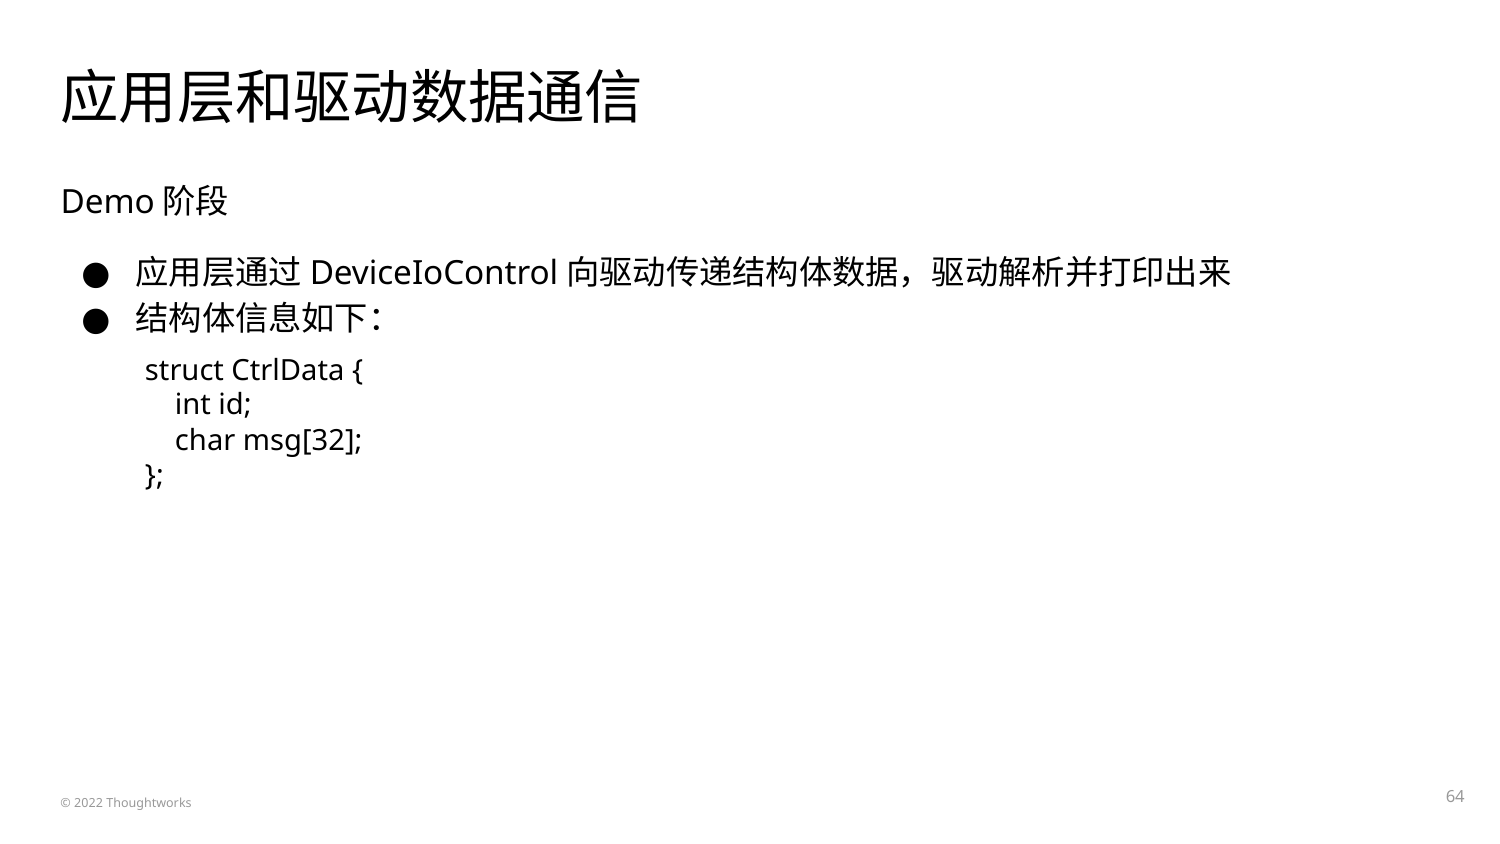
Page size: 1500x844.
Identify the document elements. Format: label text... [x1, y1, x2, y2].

title 应用层和驱动数据通信 [60, 60, 1440, 154]
list Demo阶段 应用层通过DeviceIoControl向驱动传递结构体数据，驱动解析并打印出来 结构体信息如下： [60, 174, 1440, 736]
slide_number ‹#› [1389, 764, 1480, 830]
text_box struct CtrlData { int id; char msg[32]; }; [130, 335, 462, 506]
